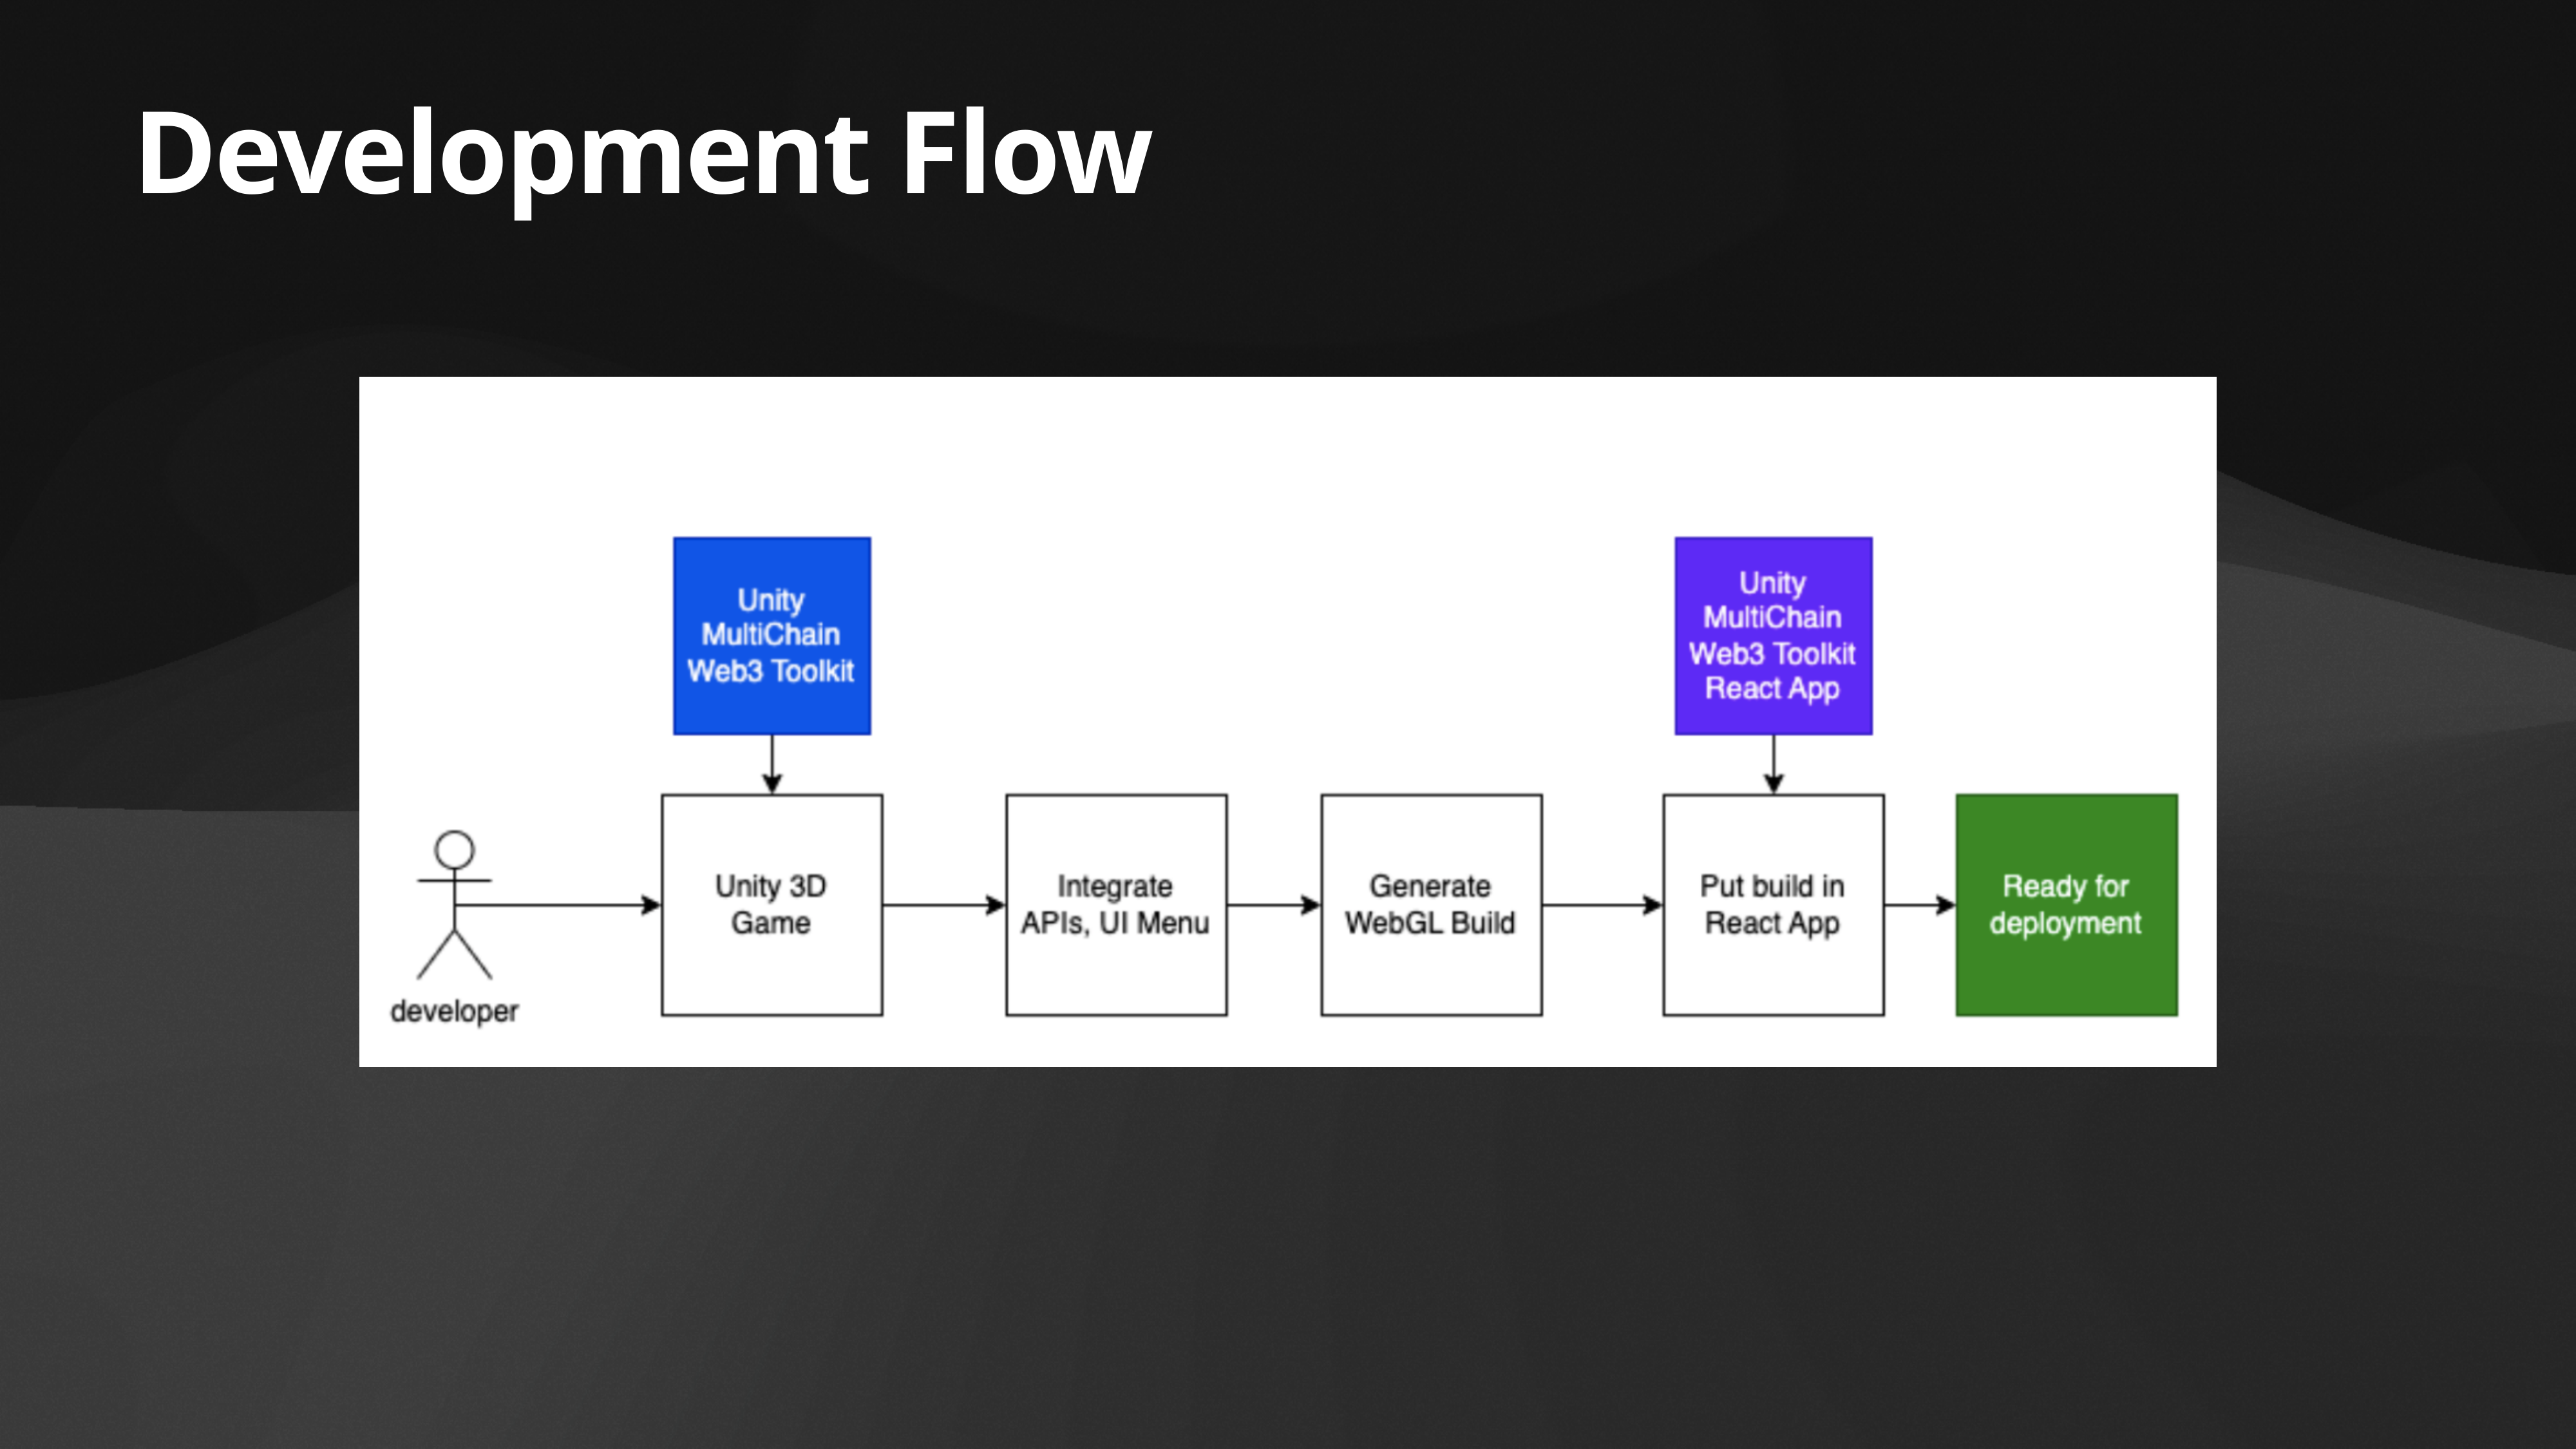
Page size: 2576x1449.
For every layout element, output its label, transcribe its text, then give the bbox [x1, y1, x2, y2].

picture [0, 0, 2576, 1449]
title Development Flow [127, 100, 1161, 253]
